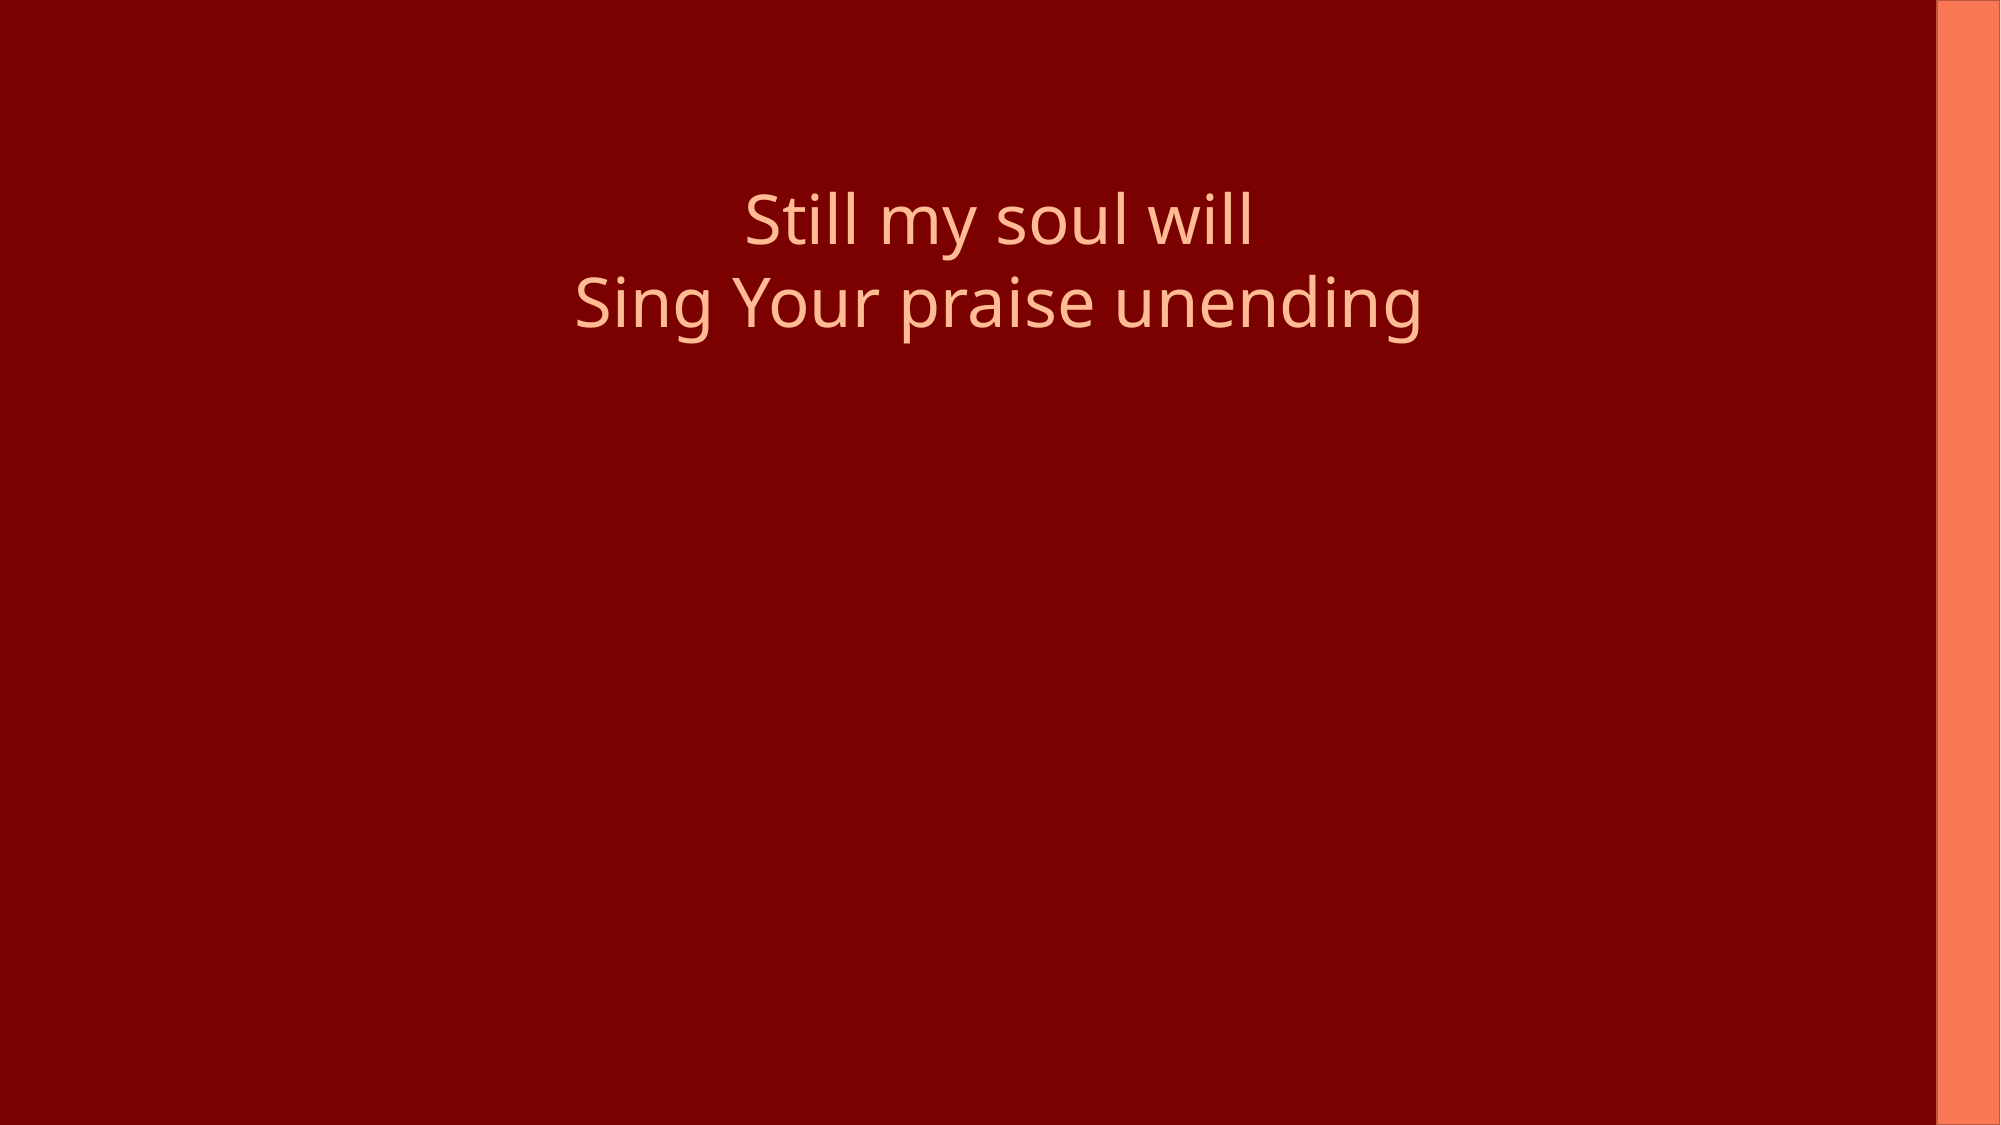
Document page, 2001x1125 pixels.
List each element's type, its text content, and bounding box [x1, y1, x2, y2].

text_box Still my soul will Sing Your praise unending [99, 168, 1900, 431]
